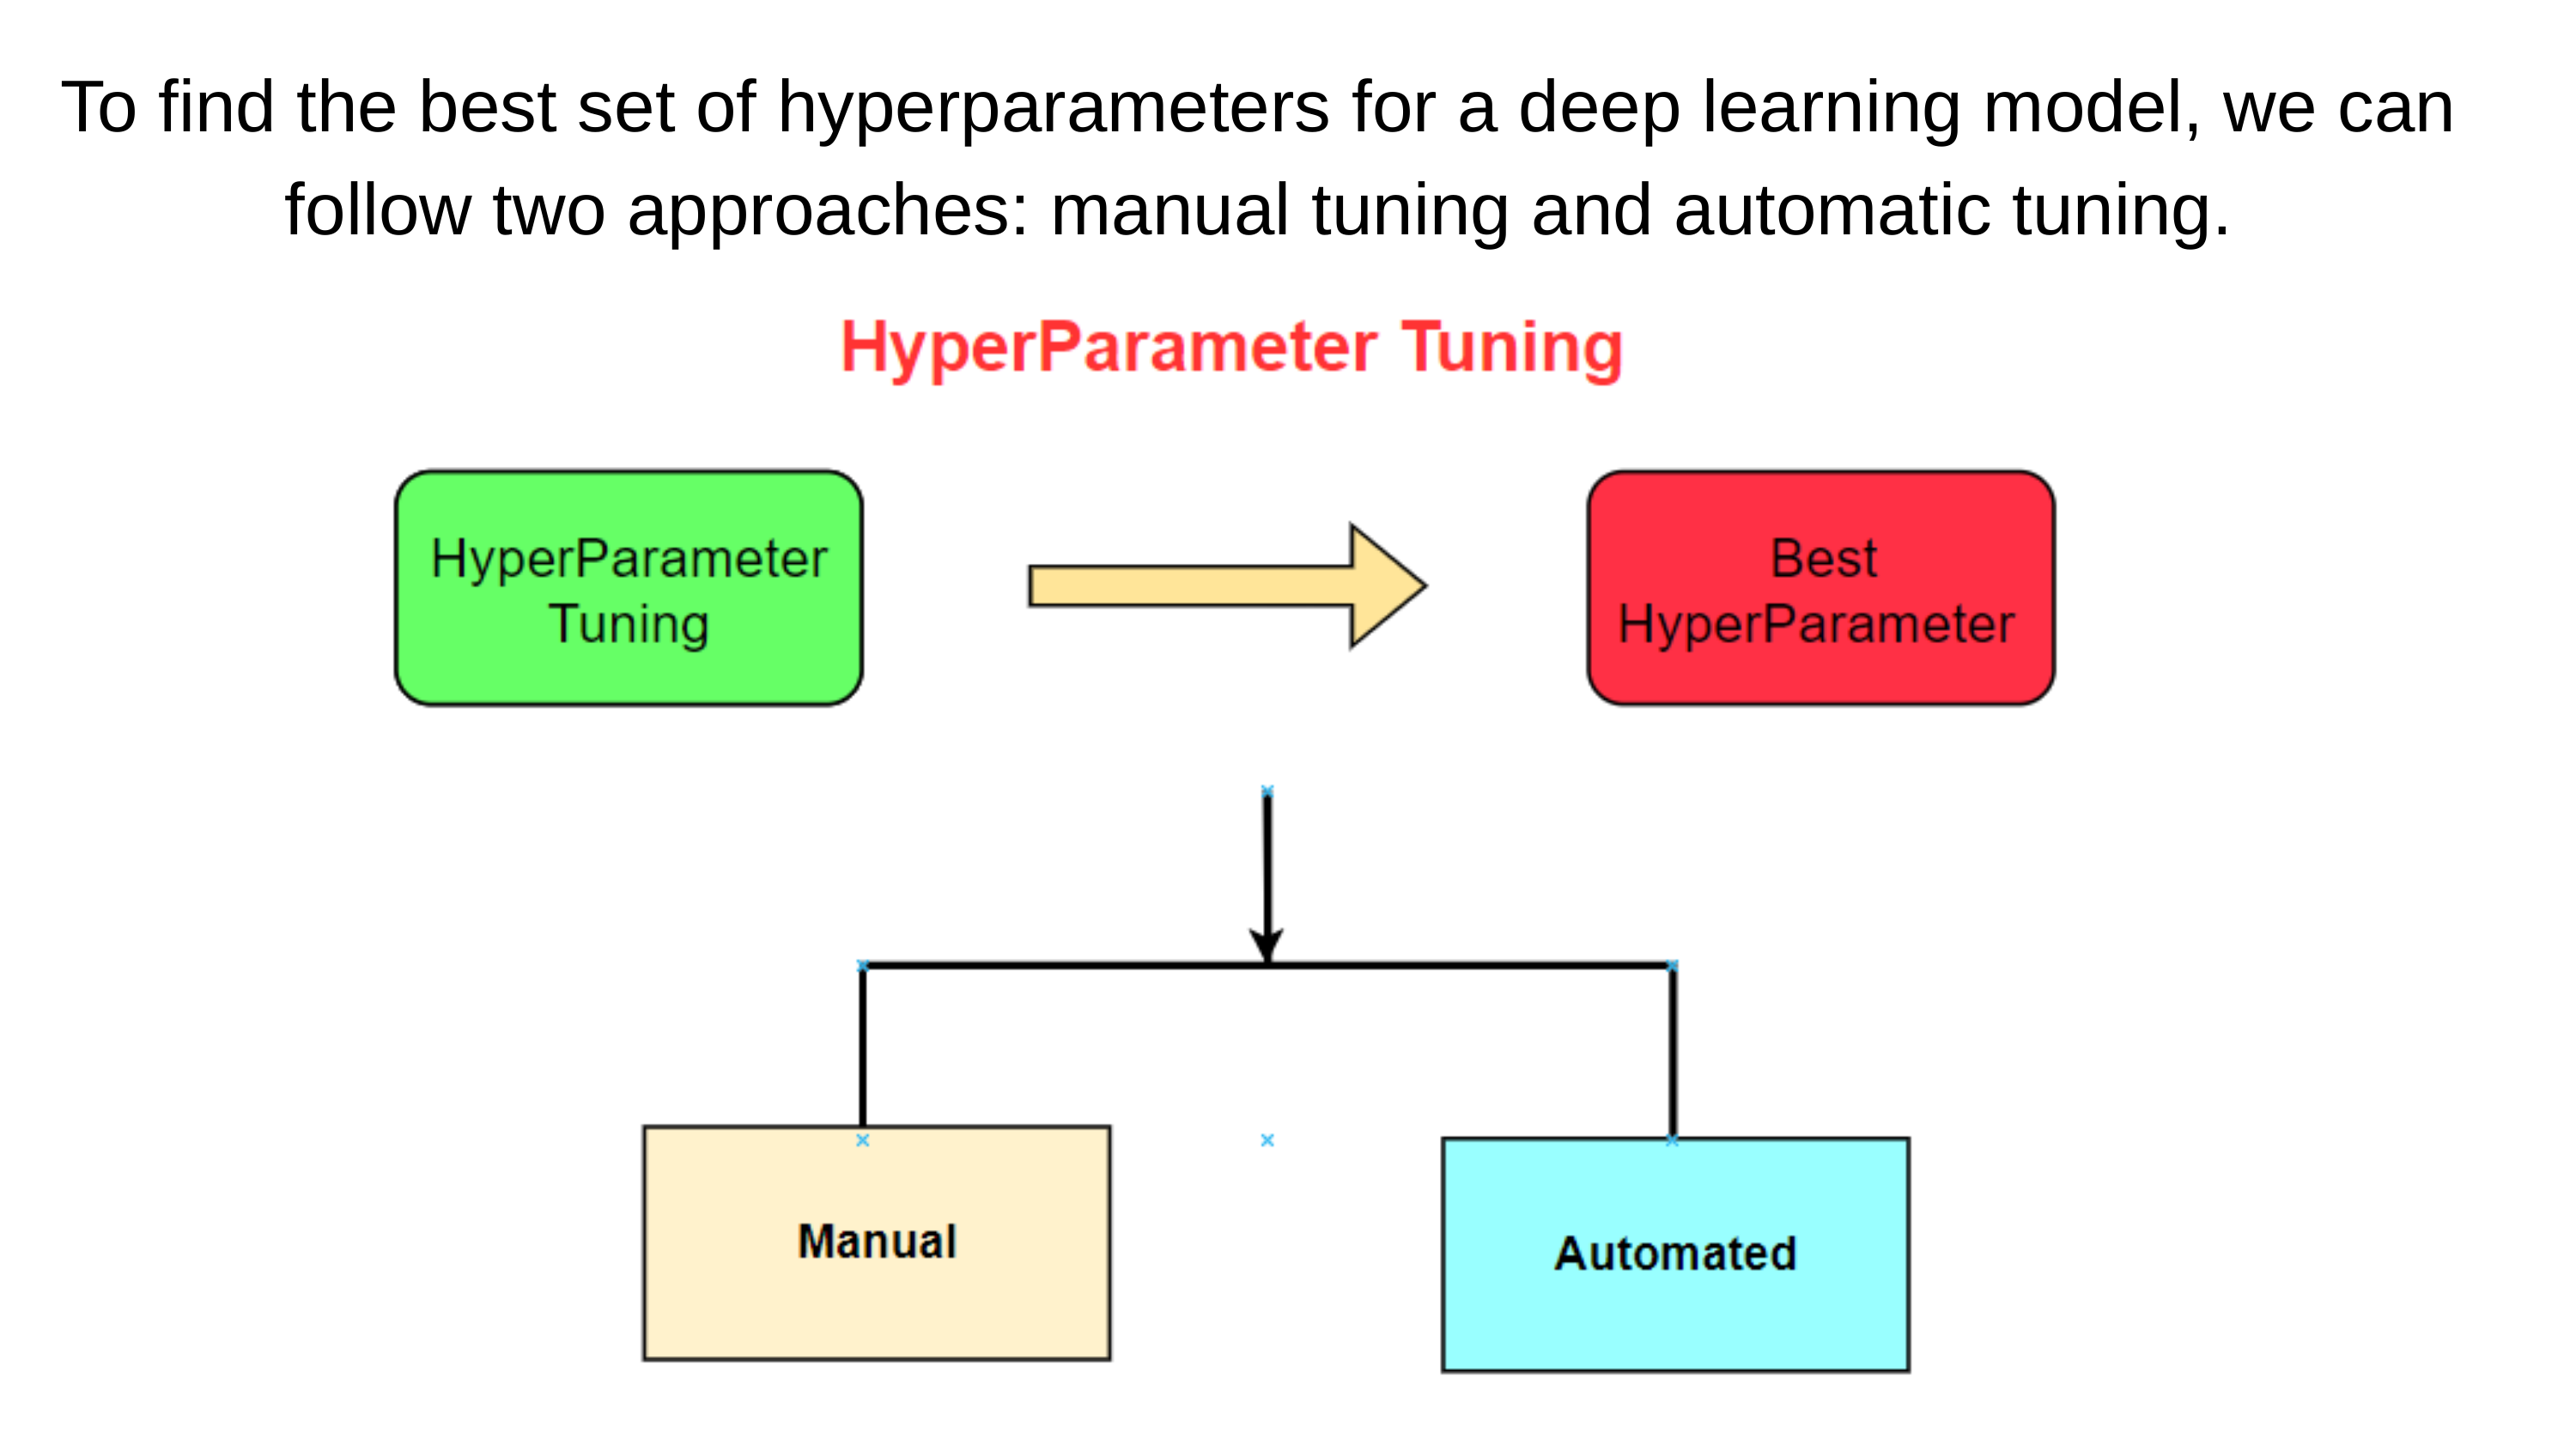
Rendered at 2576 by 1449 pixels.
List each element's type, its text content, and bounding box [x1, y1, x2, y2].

text_box [349, 275, 2123, 1397]
text_box To find the best set of hyperparameters for a deep learning model, we can follow two approaches: manual tuning and automatic tuning. [21, 44, 2498, 250]
